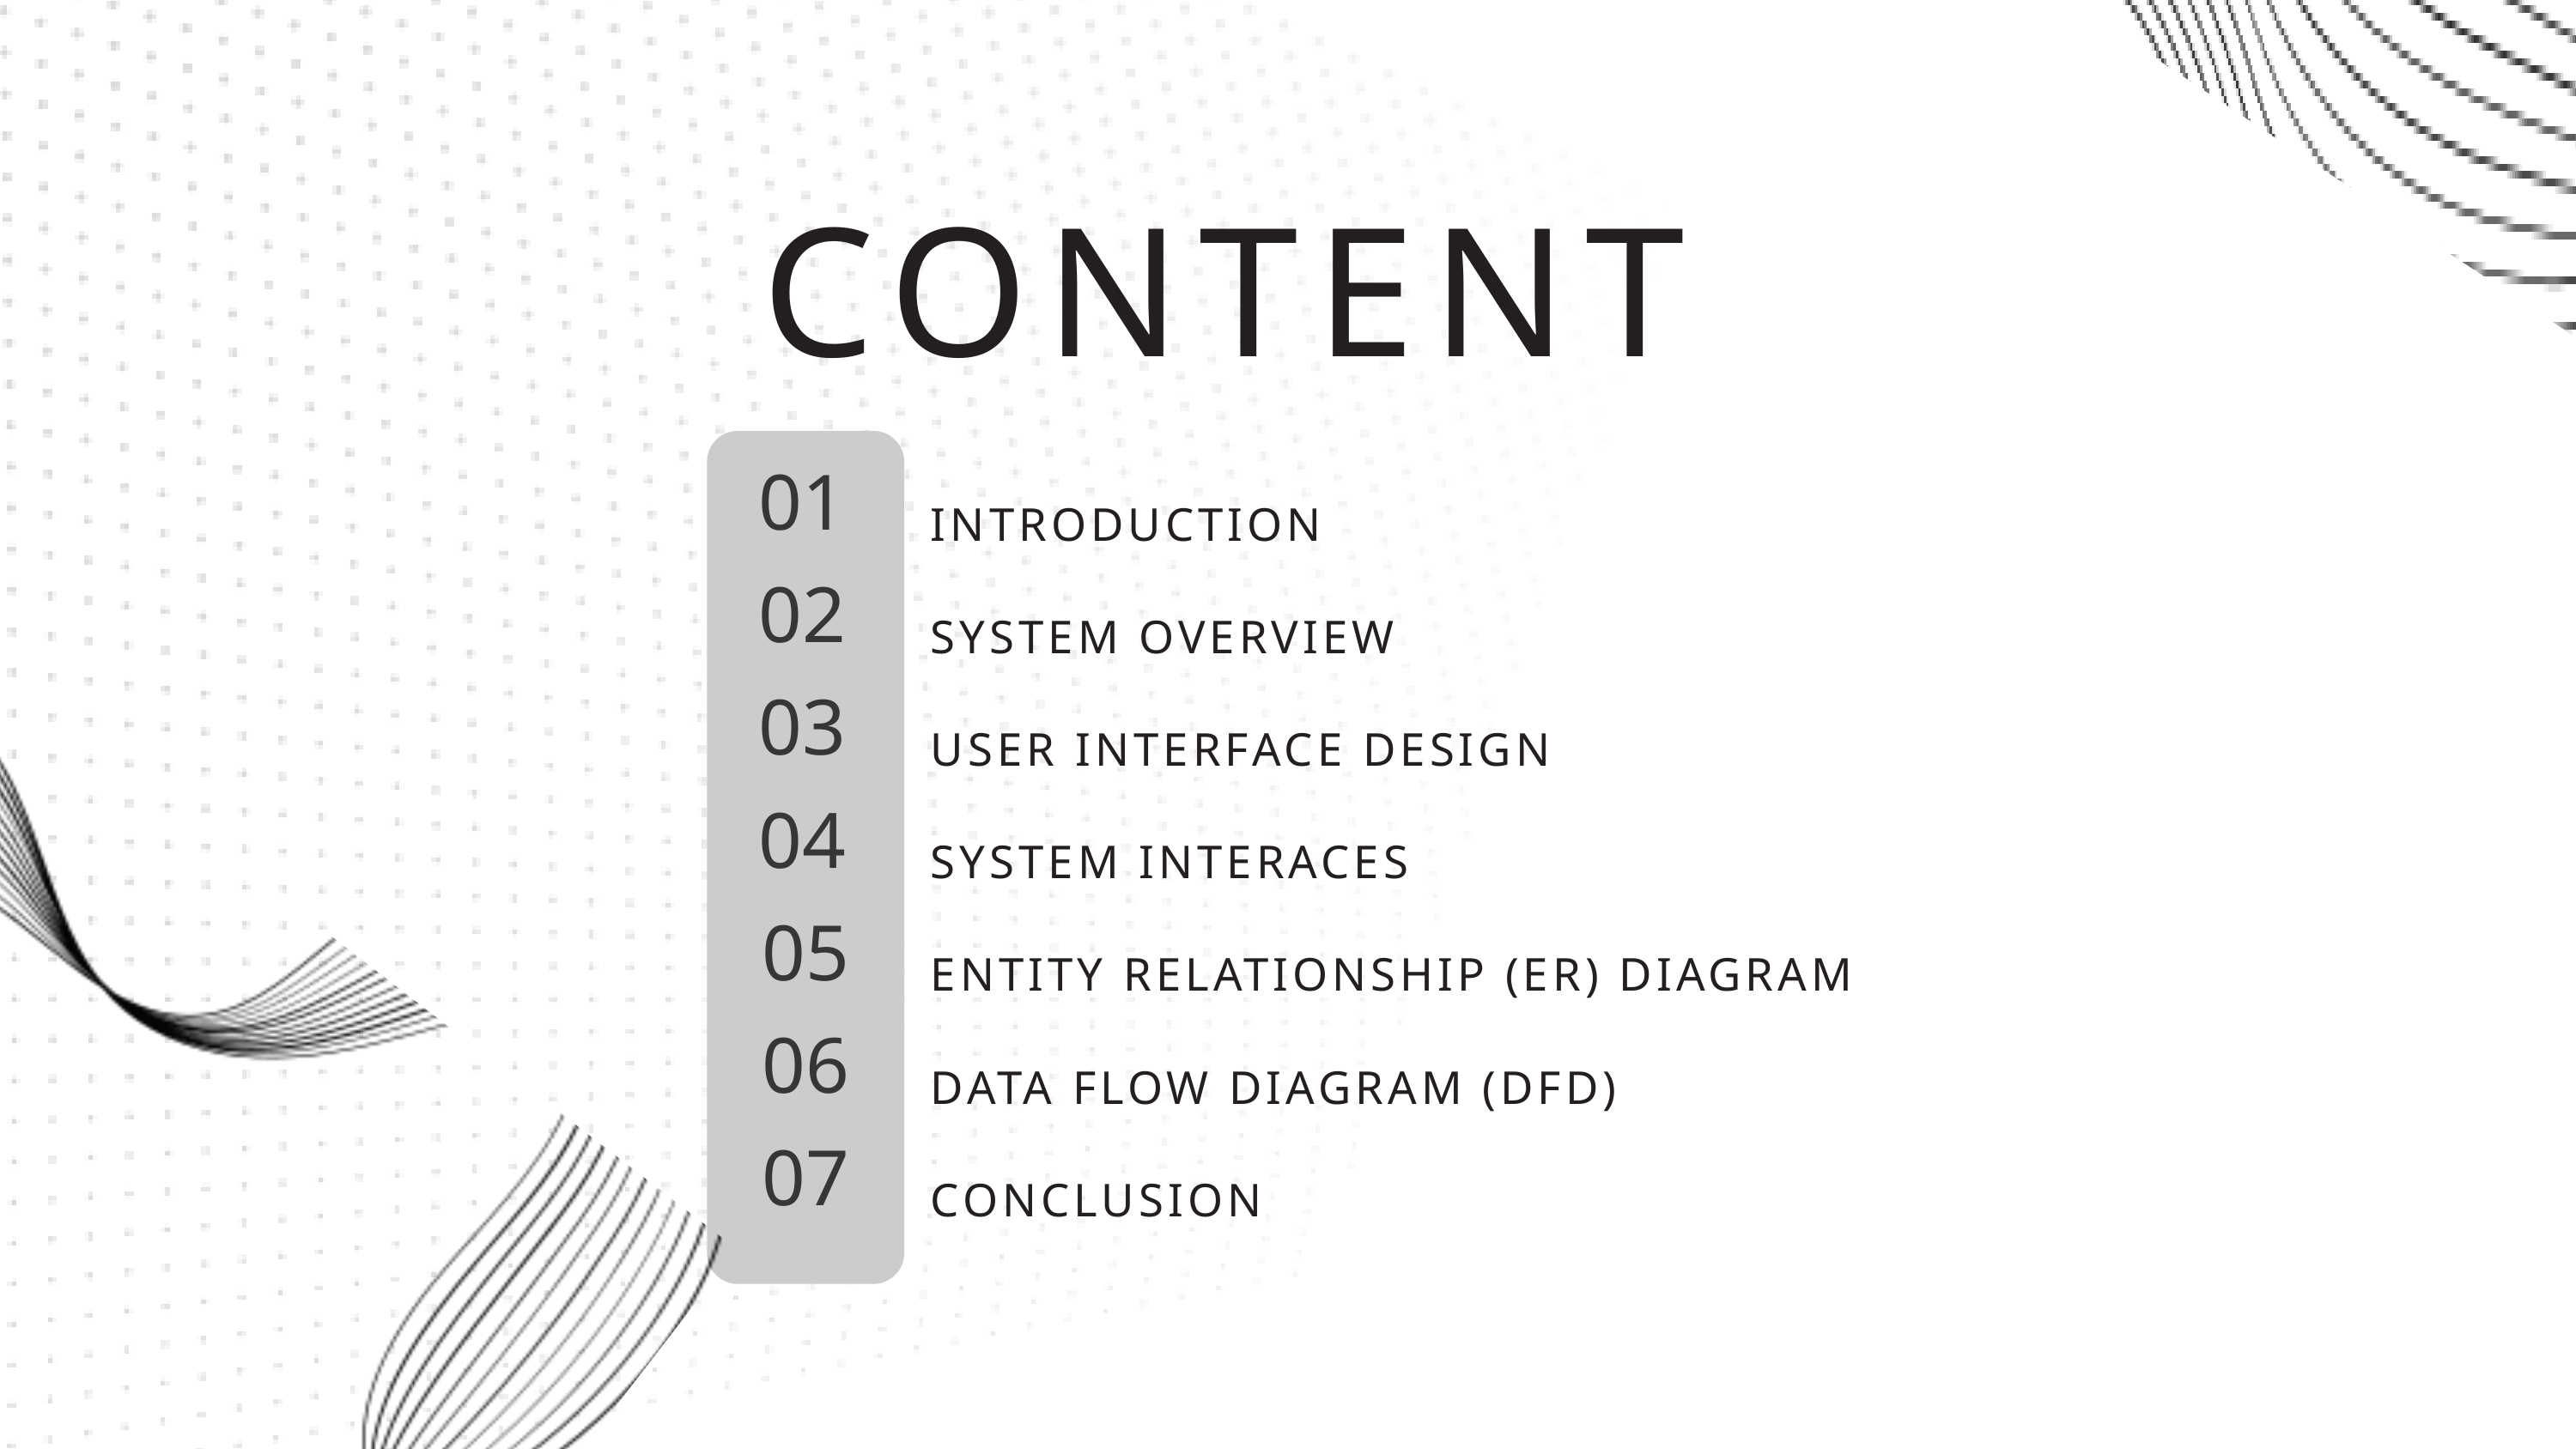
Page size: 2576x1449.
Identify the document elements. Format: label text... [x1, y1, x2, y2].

text_box [2068, 0, 2576, 338]
text_box DATA FLOW DIAGRAM (DFD) [930, 1050, 1747, 1113]
text_box SYSTEM OVERVIEW [930, 599, 1787, 663]
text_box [707, 430, 905, 1284]
text_box ENTITY RELATIONSHIP (ER) DIAGRAM [930, 937, 1989, 1001]
text_box [0, 0, 1681, 1449]
text_box CONCLUSION [930, 1163, 1787, 1226]
text_box [0, 680, 706, 1449]
text_box USER INTERFACE DESIGN [930, 712, 1747, 775]
text_box SYSTEM INTERACES [930, 825, 1787, 888]
text_box INTRODUCTION [930, 488, 1747, 550]
text_box CONTENT [702, 146, 1747, 393]
